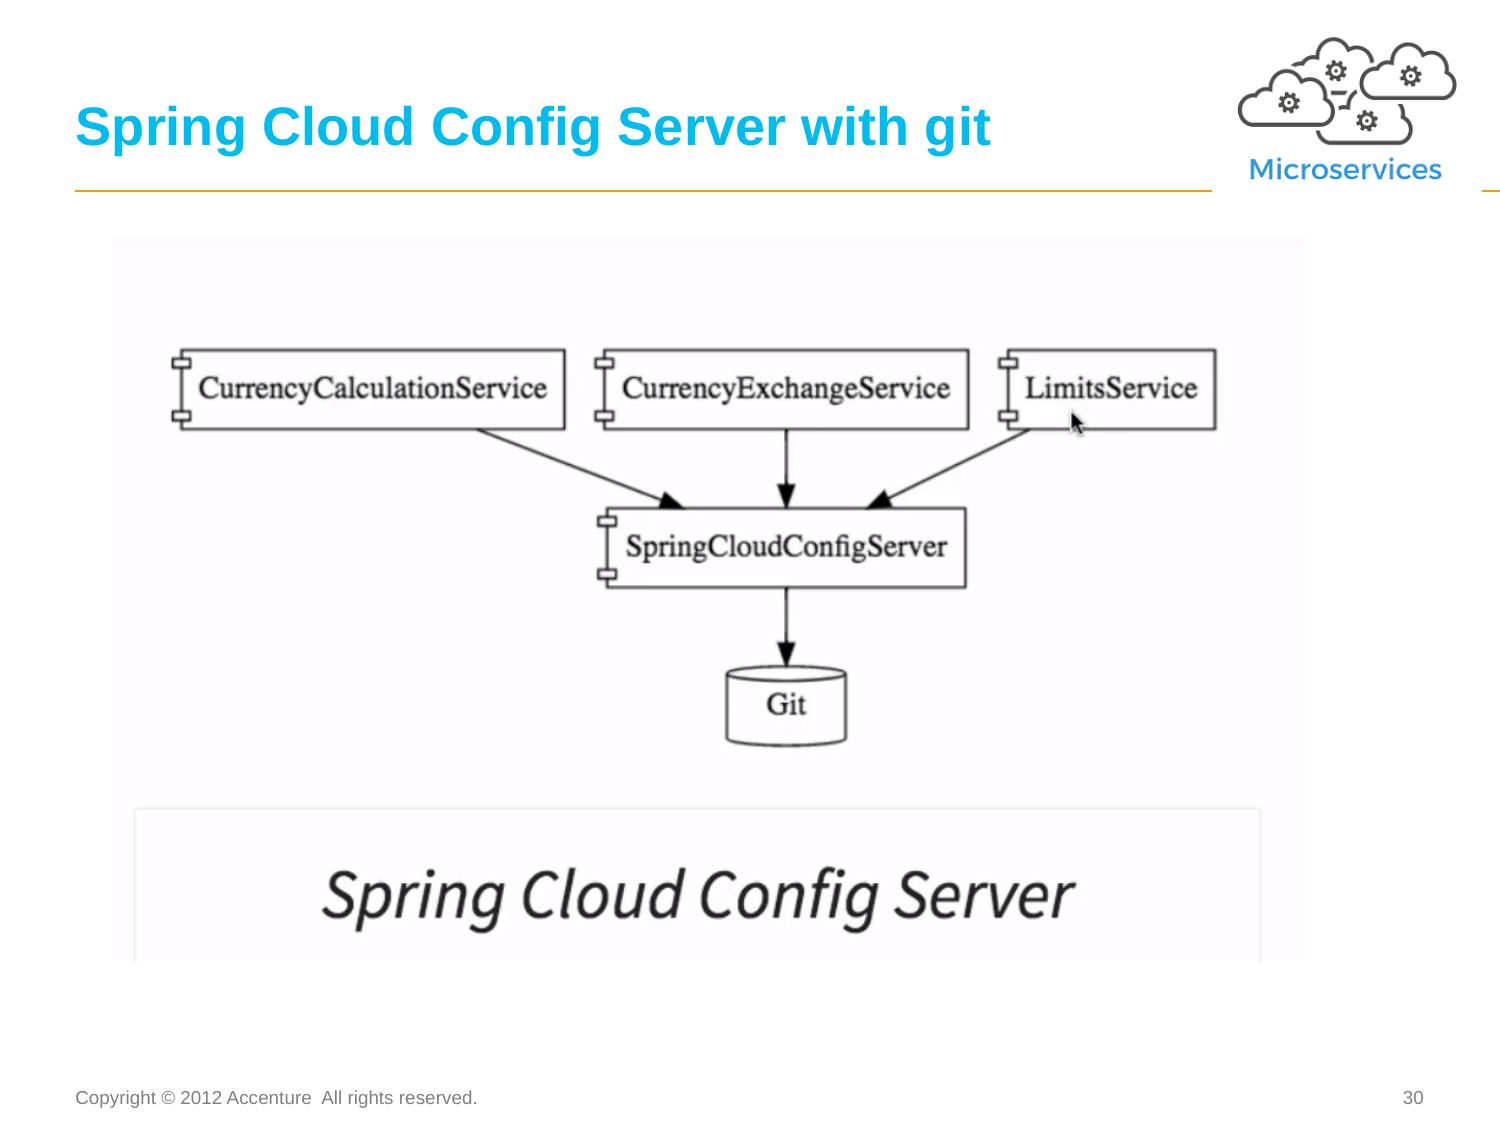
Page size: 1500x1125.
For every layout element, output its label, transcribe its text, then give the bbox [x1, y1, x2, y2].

picture [112, 237, 1308, 963]
picture [1212, 1, 1482, 203]
title Spring Cloud Config Server with git [75, 27, 1422, 157]
